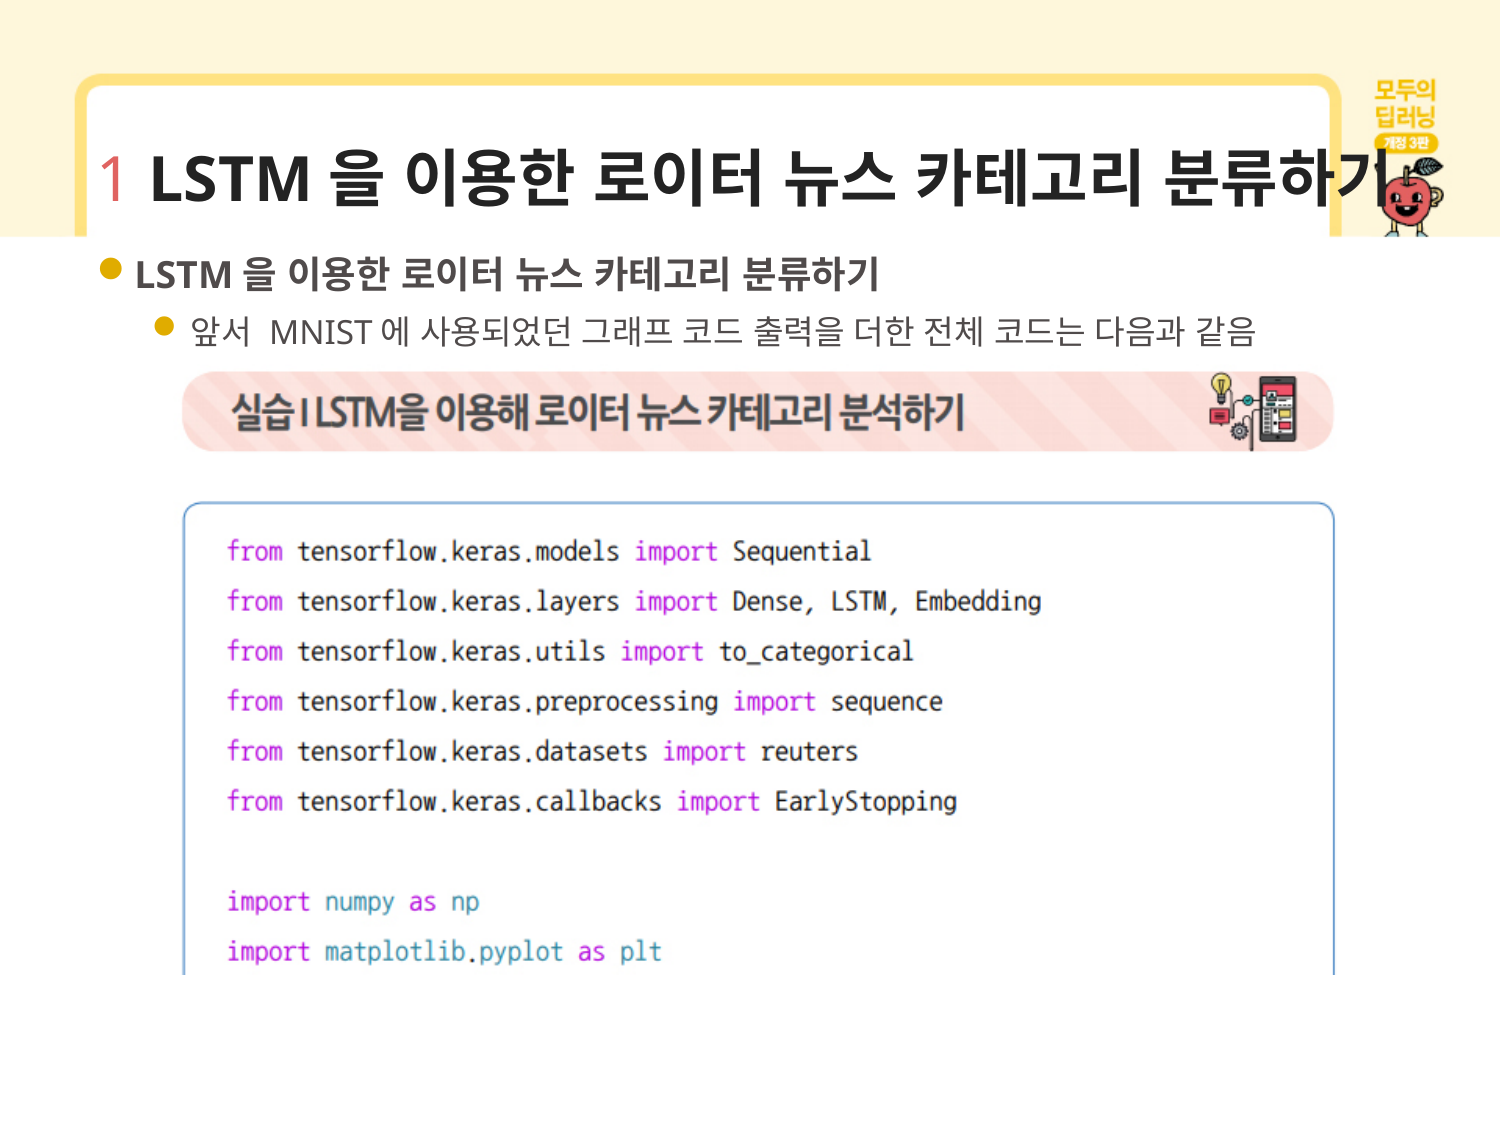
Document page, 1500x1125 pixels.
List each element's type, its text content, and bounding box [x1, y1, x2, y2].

title 1 LSTM을 이용한 로이터 뉴스 카테고리 분류하기 [81, 90, 1412, 222]
picture [0, 0, 1500, 1125]
list LSTM을 이용한 로이터 뉴스 카테고리 분류하기 앞서 MNIST에 사용되었던 그래프 코드 출력을 더한 전체 코드는 다음과 같음 [81, 239, 1412, 1054]
